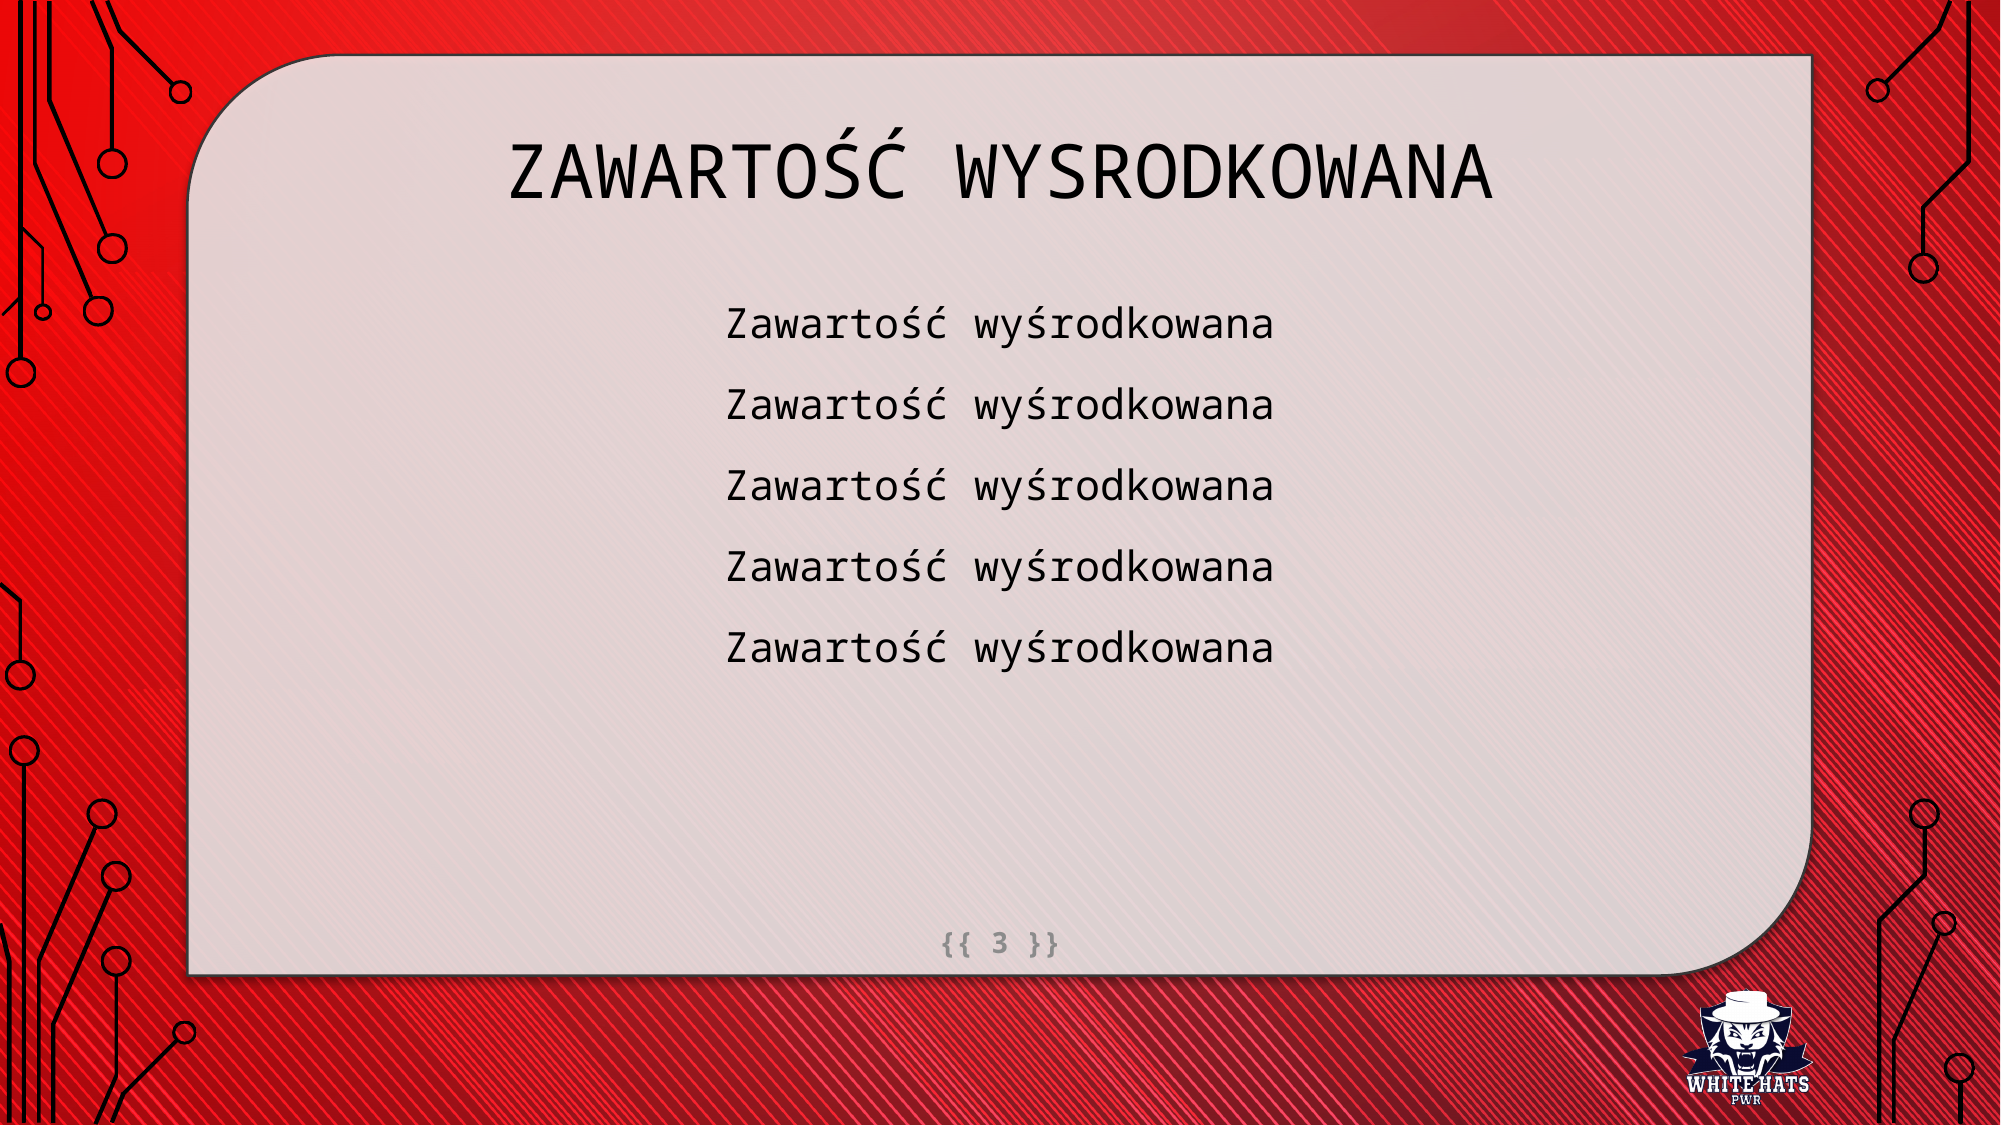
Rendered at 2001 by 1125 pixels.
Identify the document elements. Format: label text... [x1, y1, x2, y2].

title Zawartość wysrodkowana [250, 117, 1749, 231]
text_box {{ 3 }} [907, 913, 1092, 974]
picture [1675, 983, 1822, 1113]
text_box [185, 53, 1814, 977]
list Zawartość wyśrodkowana Zawartość wyśrodkowana Zawartość wyśrodkowana Zawartość wyśrodkowana Zawartość wyśrodkowana [250, 279, 1749, 927]
